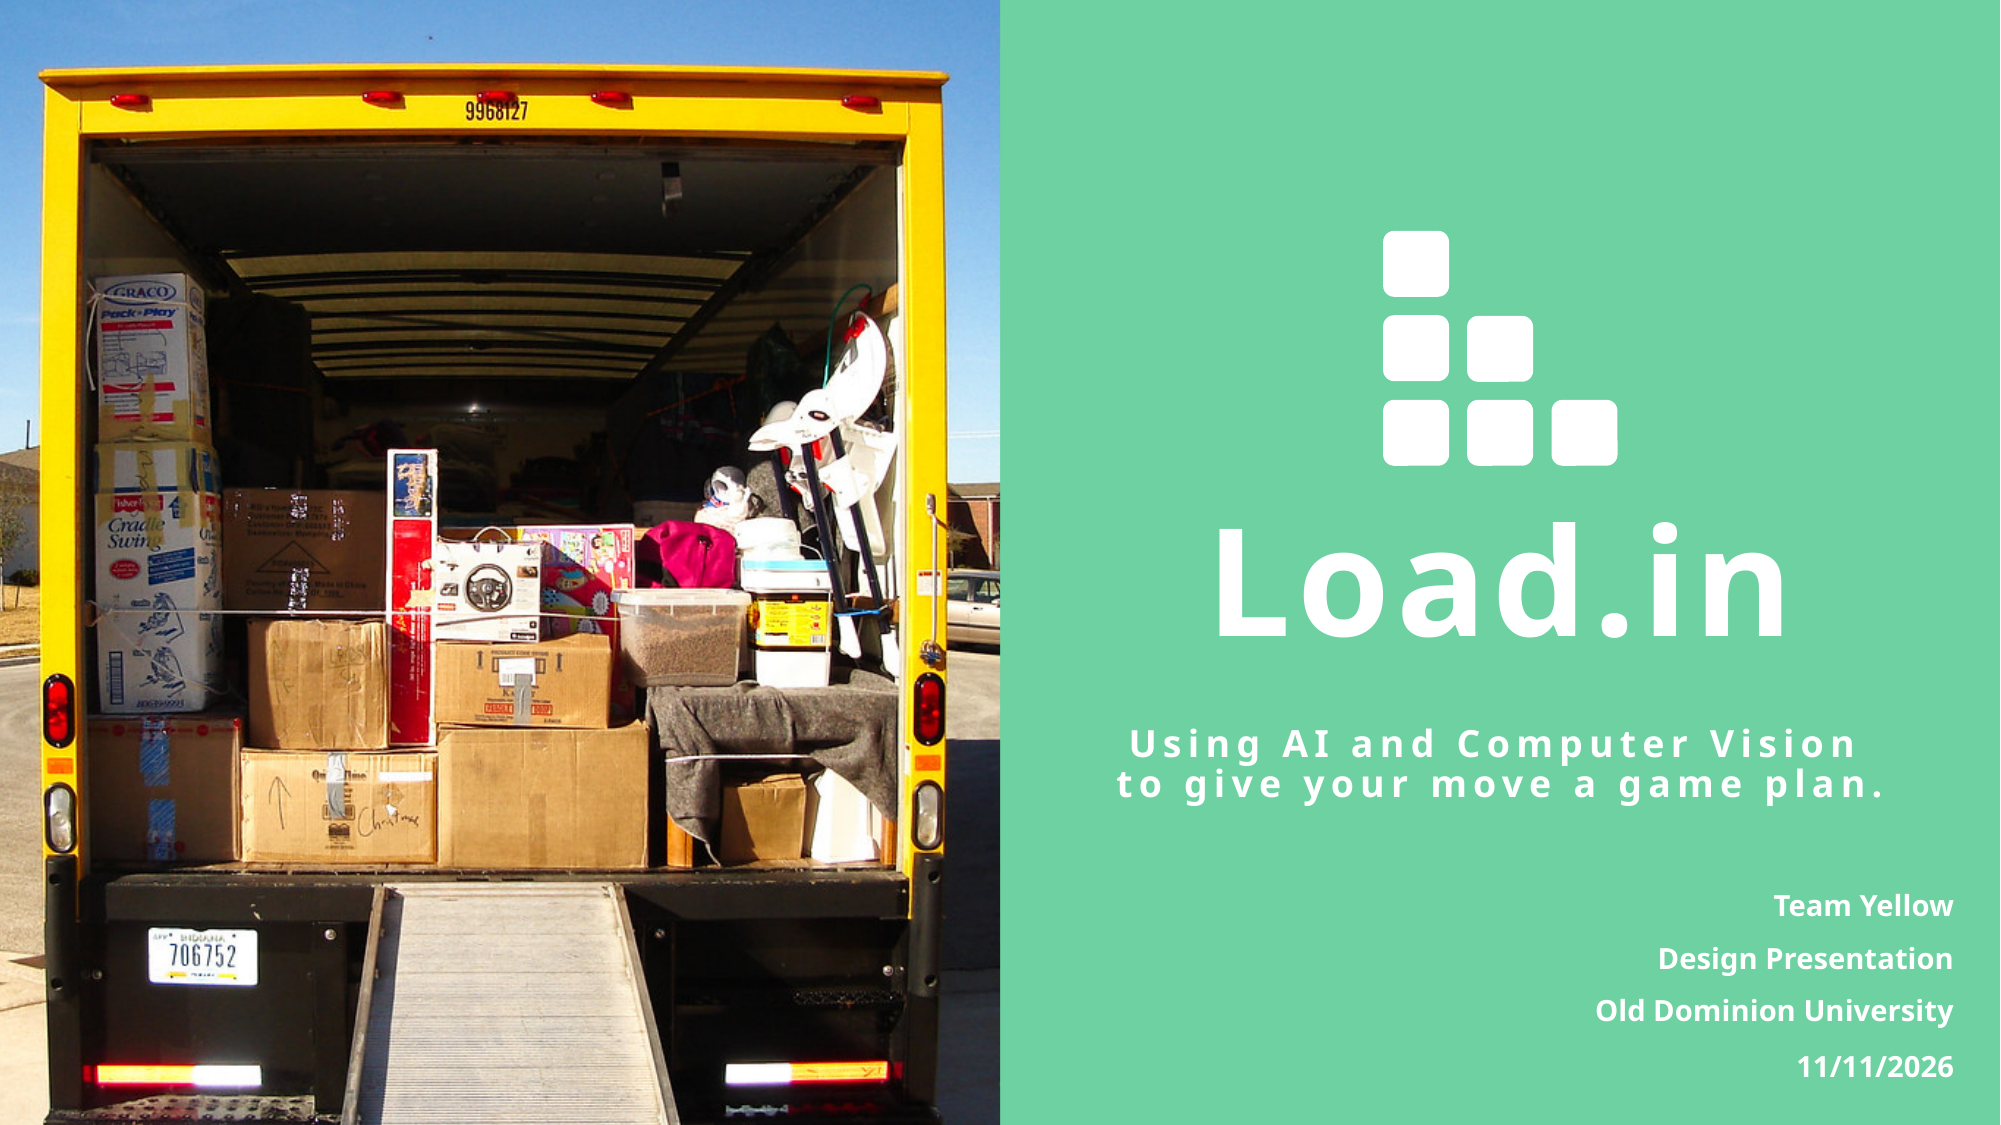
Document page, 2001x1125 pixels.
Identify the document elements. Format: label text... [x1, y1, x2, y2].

text_box [1001, 0, 2000, 745]
text_box Using AI and Computer Vision to give your move a game plan. [1004, 745, 2000, 813]
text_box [1382, 230, 1618, 466]
text_box Team Yellow Design Presentation Old Dominion University 11/18/2020 [1465, 884, 1969, 1070]
text_box [1004, 813, 2000, 1125]
picture [0, 0, 1001, 1125]
text_box Load.in [1116, 534, 1884, 677]
